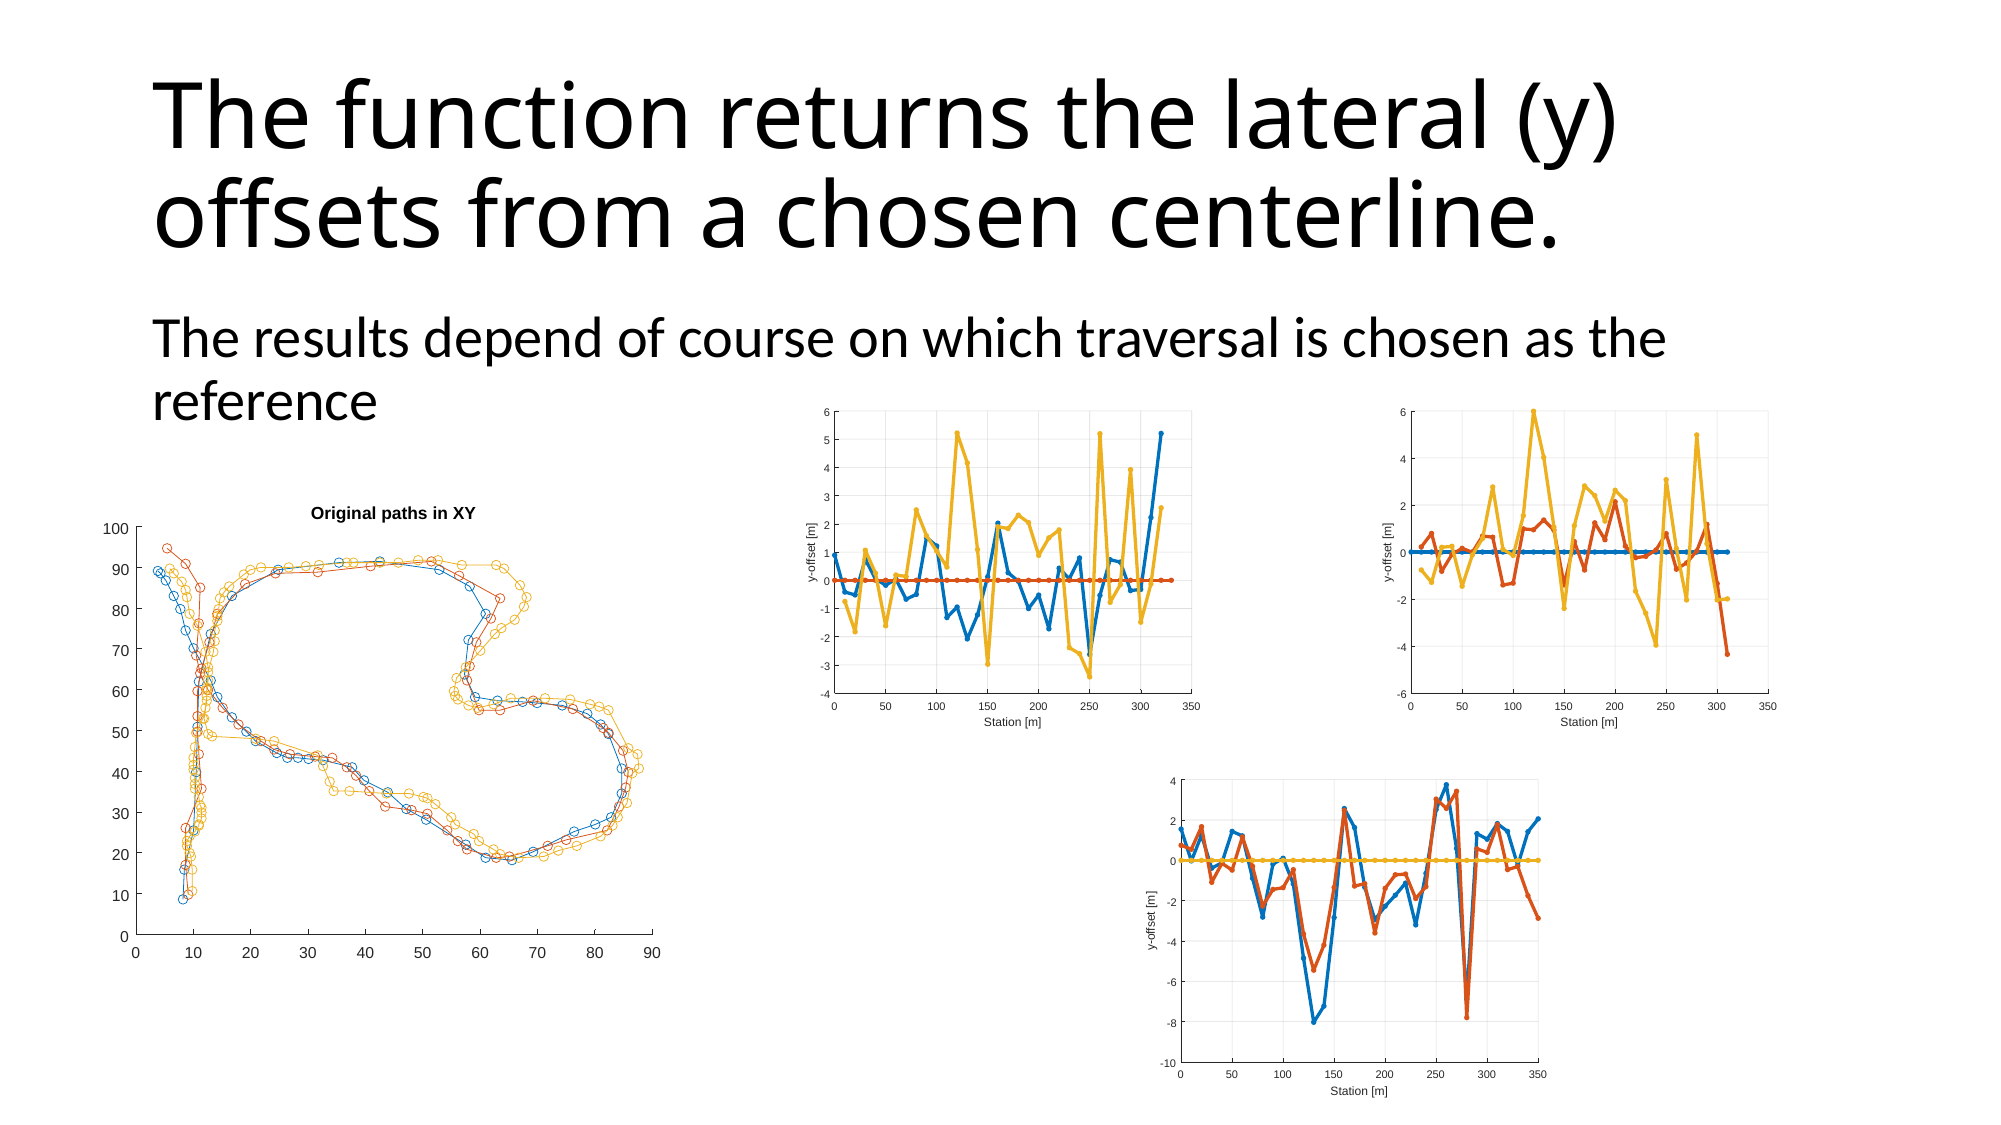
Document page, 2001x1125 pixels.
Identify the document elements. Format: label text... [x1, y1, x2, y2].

title The function returns the lateral (y) offsets from a chosen centerline. [137, 59, 1863, 278]
picture [49, 489, 715, 989]
picture [1121, 754, 1581, 1100]
list The results depend of course on which traversal is chosen as the reference [137, 299, 1863, 1014]
picture [1351, 385, 1812, 731]
picture [774, 385, 1235, 731]
